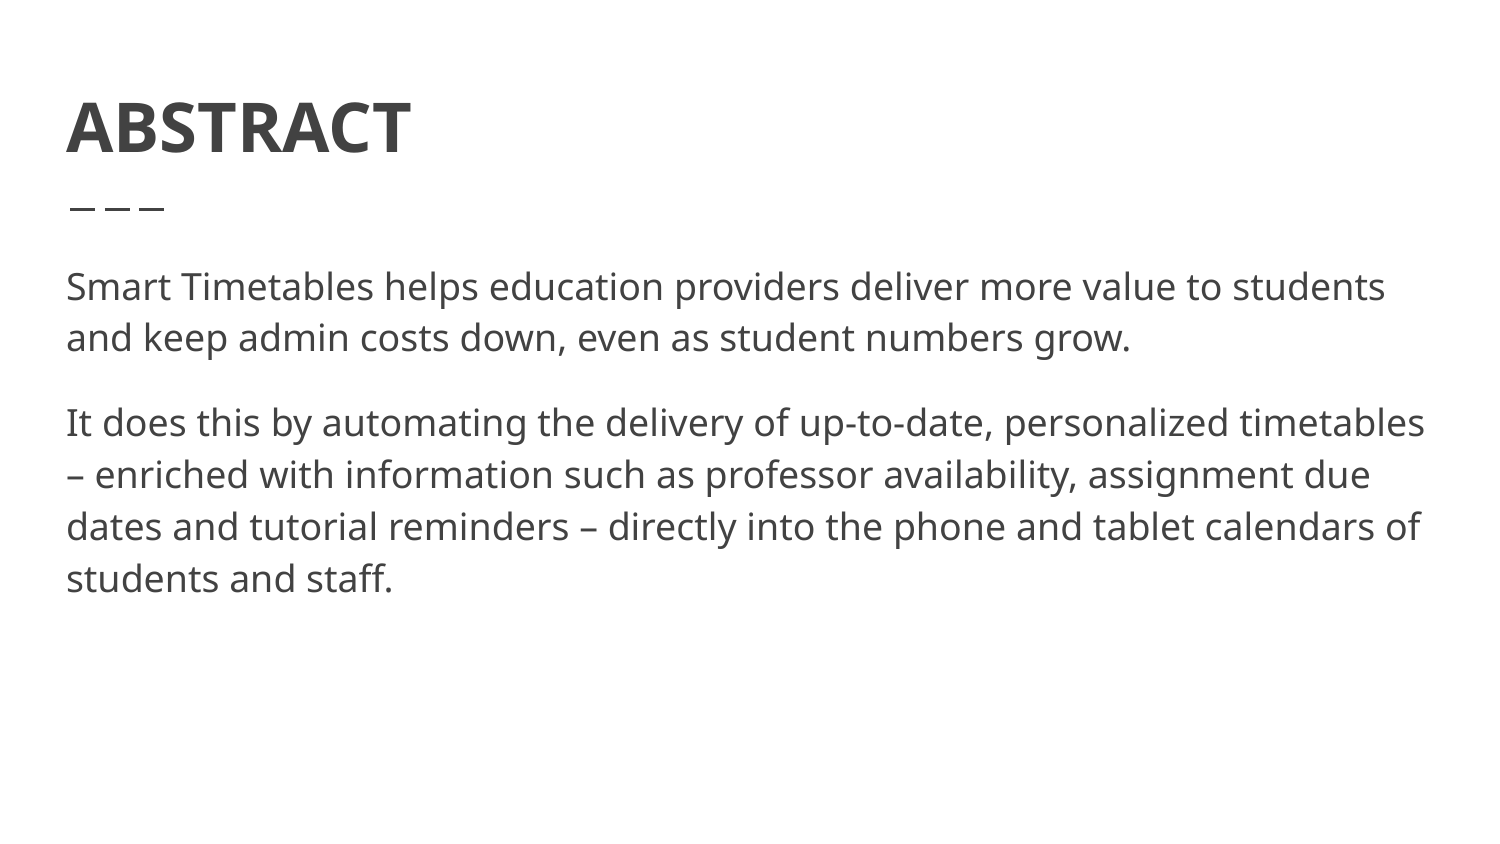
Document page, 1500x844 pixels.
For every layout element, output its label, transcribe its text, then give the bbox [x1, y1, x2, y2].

list Smart Timetables helps education providers deliver more value to students and keep admin costs down, even as student numbers grow. It does this by automating the delivery of up-to-date, personalized timetables – enriched with information such as professor availability, assignment due dates and tutorial reminders – directly into the phone and tablet calendars of students and staff. [51, 240, 1449, 750]
title ABSTRACT [51, 61, 1449, 182]
